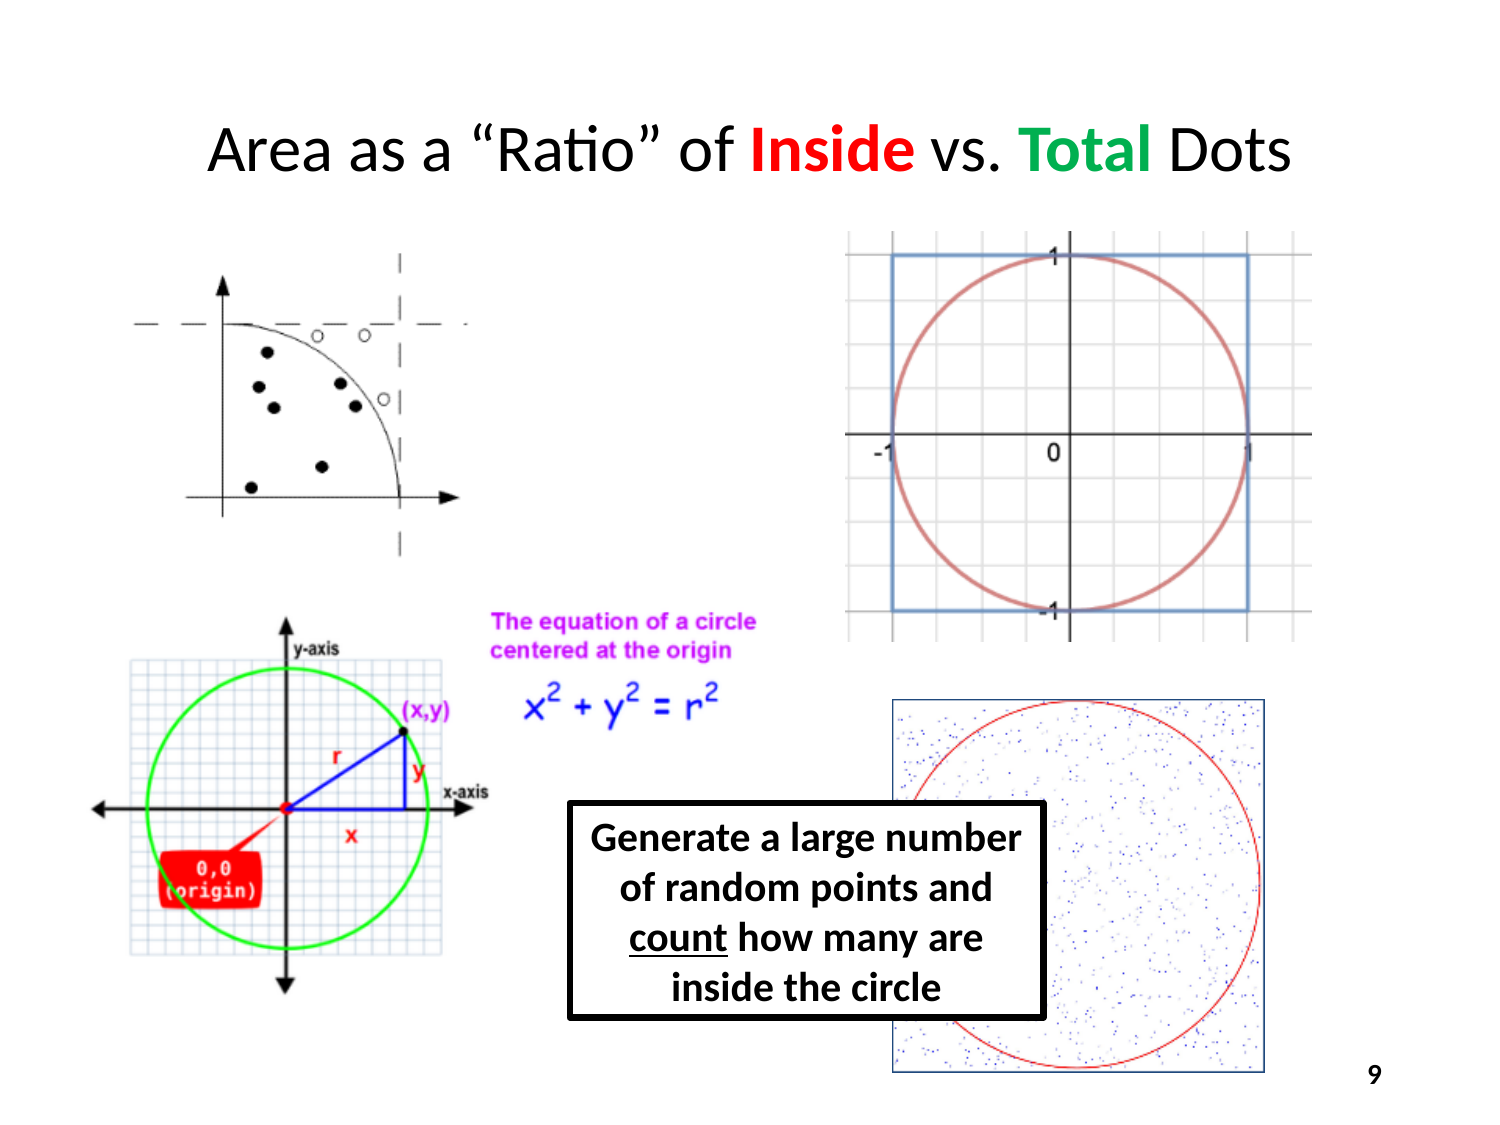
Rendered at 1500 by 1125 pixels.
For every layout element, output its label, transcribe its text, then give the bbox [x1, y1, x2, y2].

picture [845, 231, 1312, 642]
slide_number 9 [1059, 1042, 1397, 1103]
picture [891, 699, 1265, 1073]
text_box Generate a large number of random points and count how many are inside the circle [569, 802, 891, 1018]
picture [73, 213, 769, 1012]
title Area as a “Ratio” of Inside vs. Total Dots [103, 59, 1397, 241]
